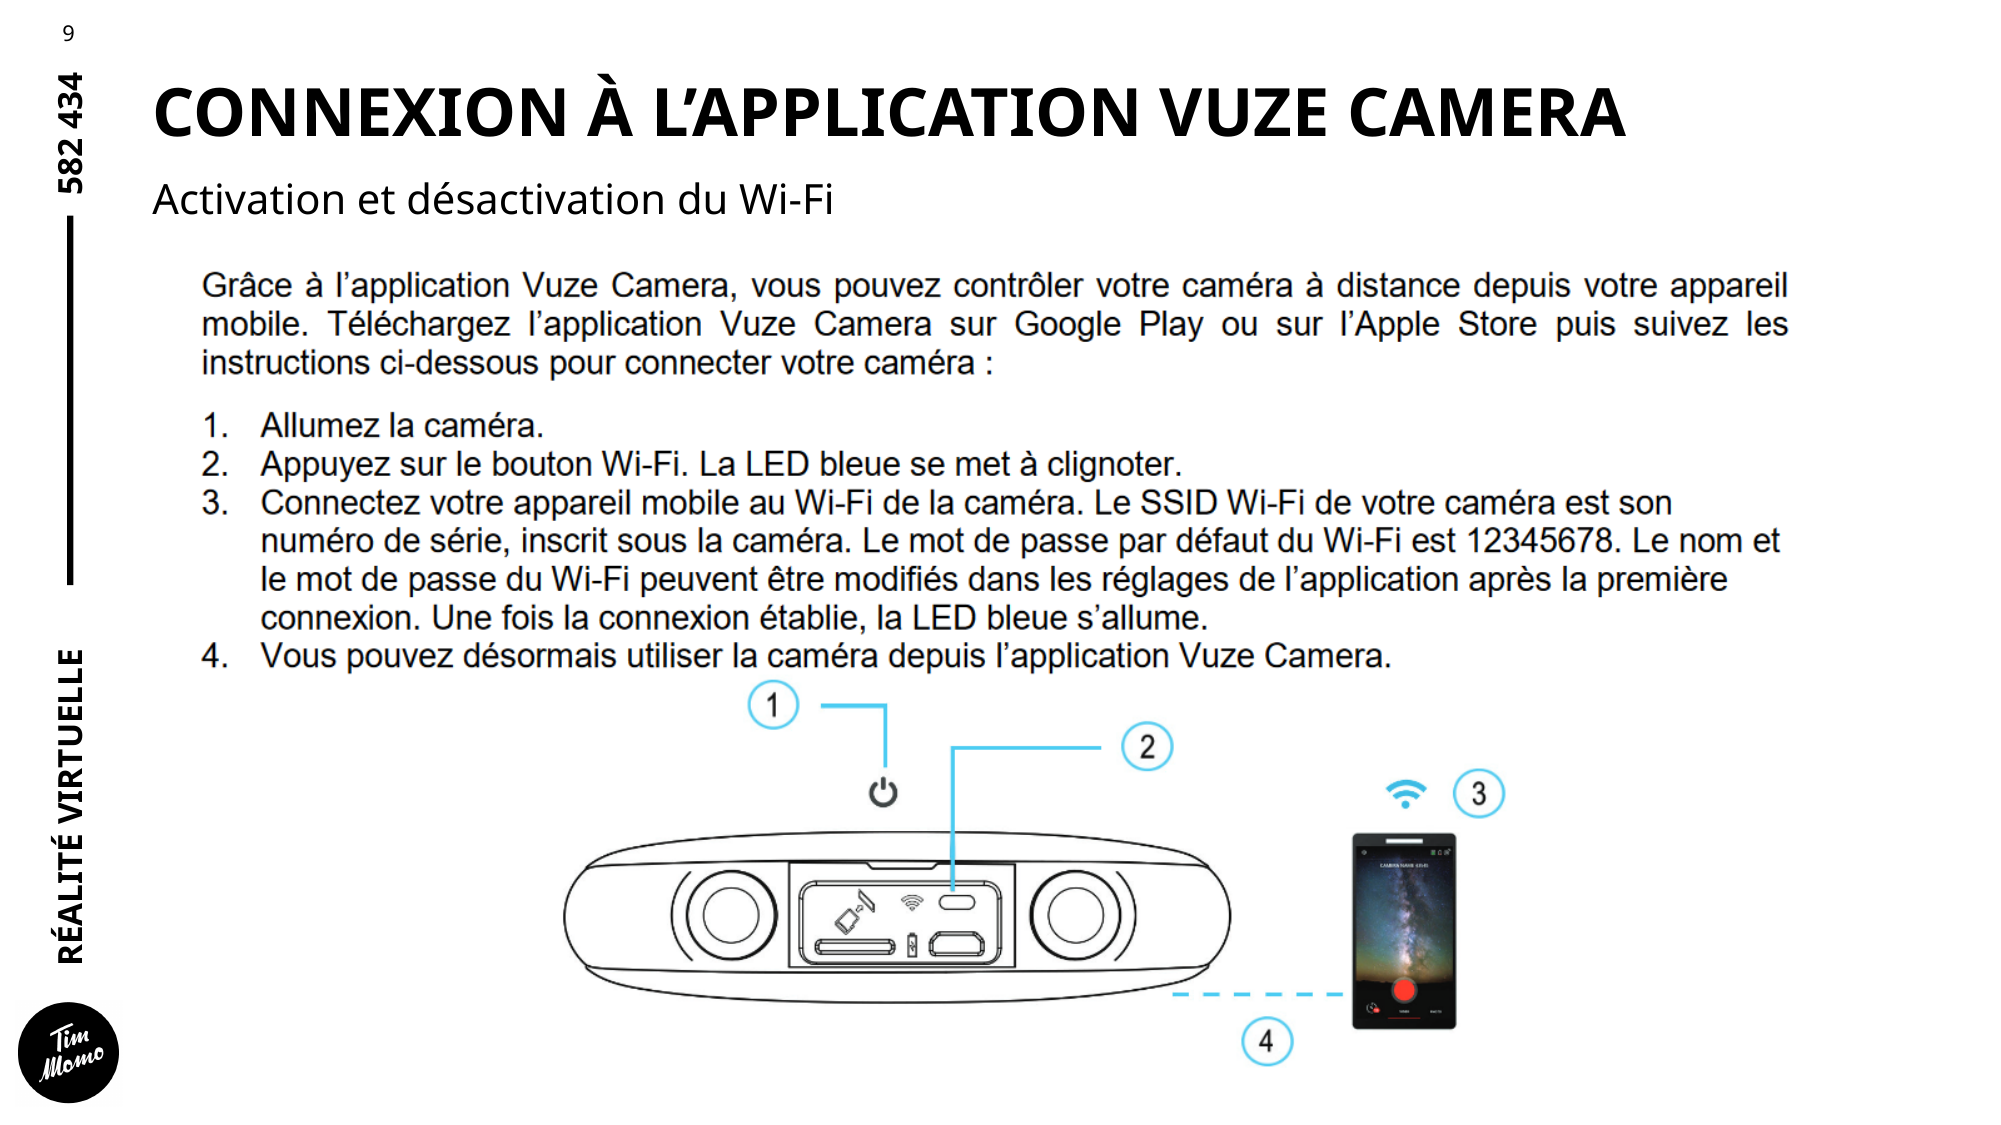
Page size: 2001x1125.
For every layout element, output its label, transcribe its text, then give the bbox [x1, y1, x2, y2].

picture [15, 1000, 123, 1107]
picture [169, 260, 1830, 1079]
title CONNEXION À L’APPLICATION VUZE CAMERA [137, 59, 1863, 170]
list Activation et désactivation du Wi-Fi [137, 171, 1863, 243]
